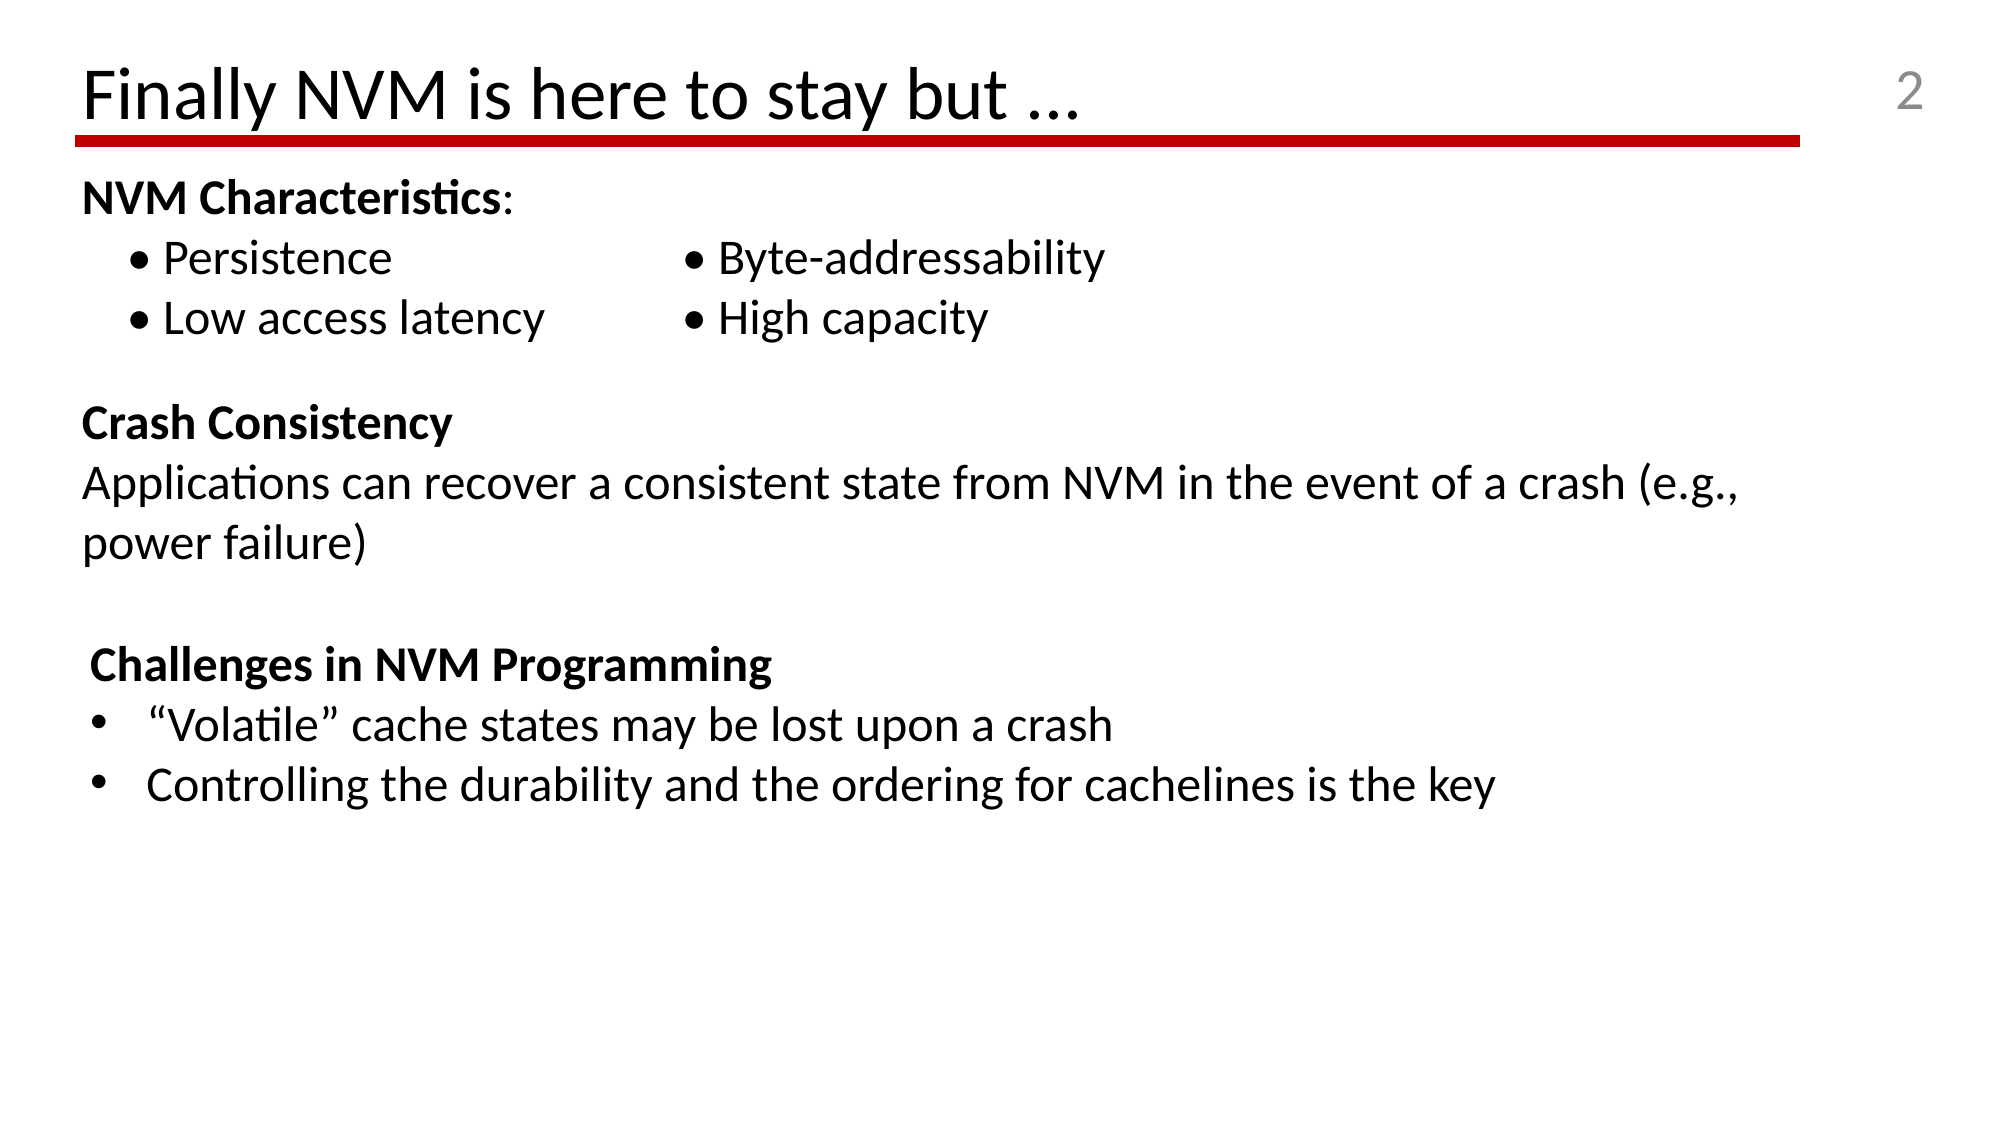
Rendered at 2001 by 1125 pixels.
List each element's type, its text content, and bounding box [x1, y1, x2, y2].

text_box Finally NVM is here to stay but ... [67, 59, 1793, 144]
slide_number 2 [1824, 38, 1941, 134]
text_box Challenges in NVM Programming “Volatile” cache states may be lost upon a crash Controlling the durability and the ordering for cachelines is the key [75, 623, 1808, 819]
text_box Crash Consistency Applications can recover a consistent state from NVM in the event of a crash (e.g., power failure) [67, 382, 1800, 578]
text_box NVM Characteristics: • Persistence • Byte-addressability • Low access latency • High capacity [67, 157, 1602, 353]
